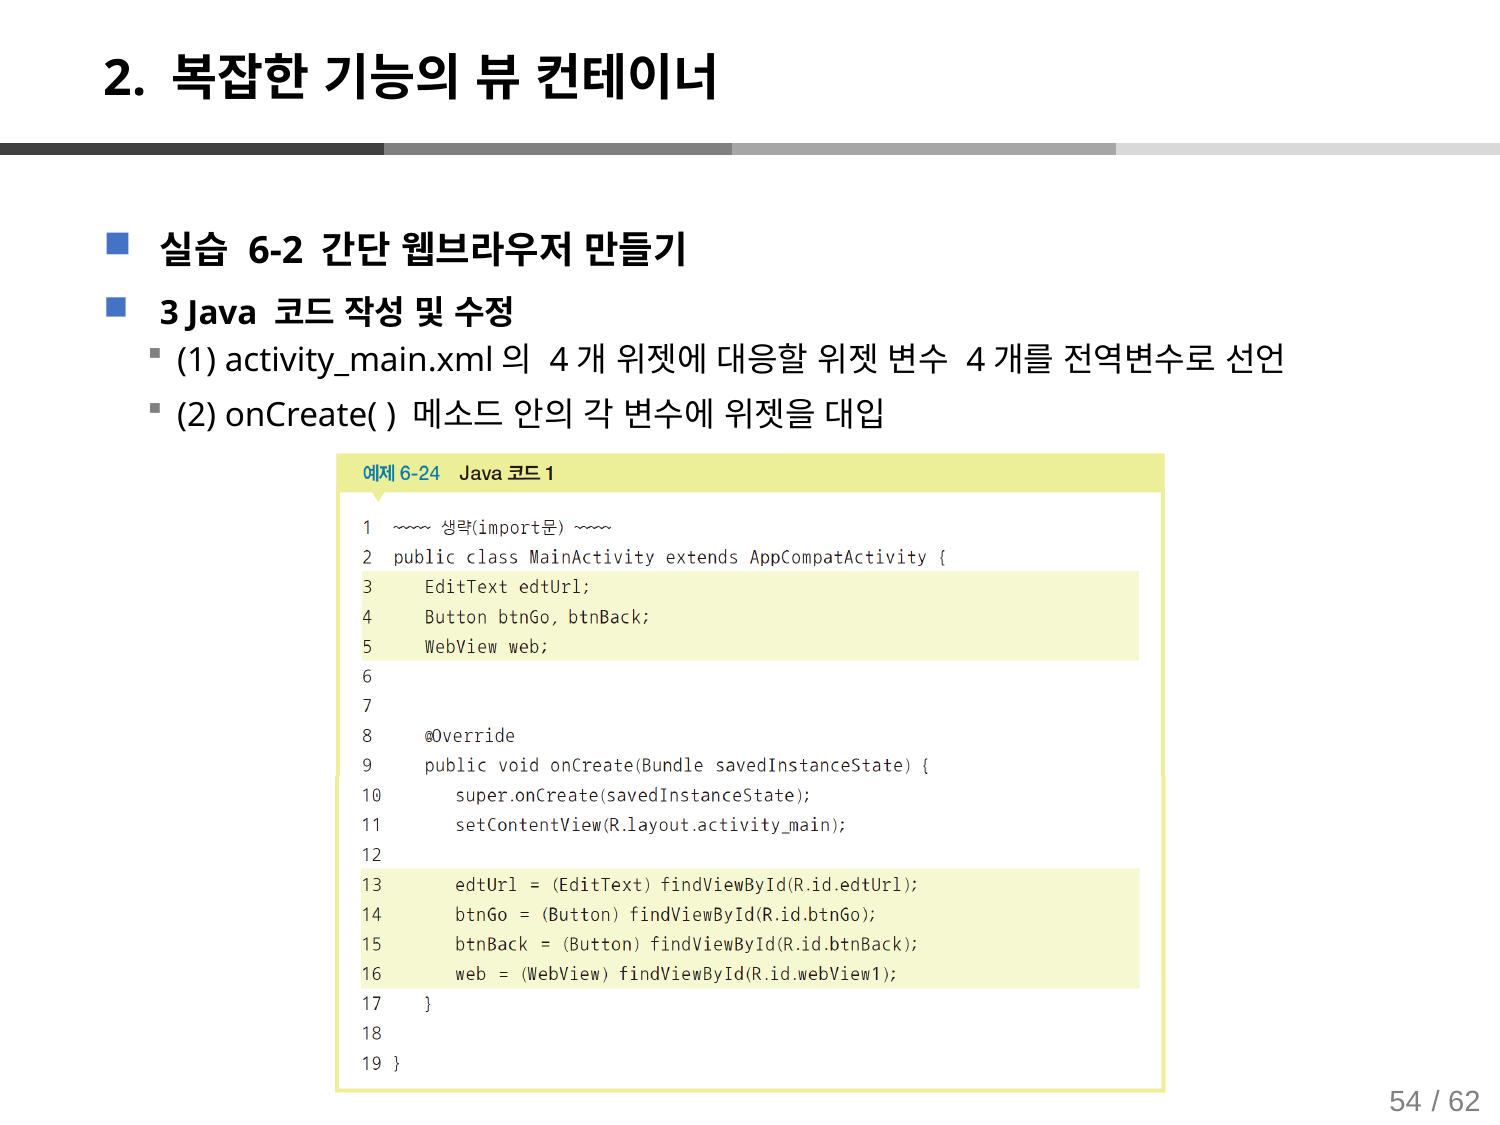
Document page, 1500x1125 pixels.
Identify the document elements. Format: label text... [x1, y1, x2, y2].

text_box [331, 450, 1169, 1097]
list 실습 6-2 간단 웹브라우저 만들기 3 Java 코드 작성 및 수정 (1) activity_main.xml의 4개 위젯에 대응할 위젯 변수 4개를 전역변수로 선언 (2) onCreate( ) 메소드 안의 각 변수에 위젯을 대입 [88, 196, 1436, 1083]
title 2. 복잡한 기능의 뷰 컨테이너 [88, 30, 1211, 121]
